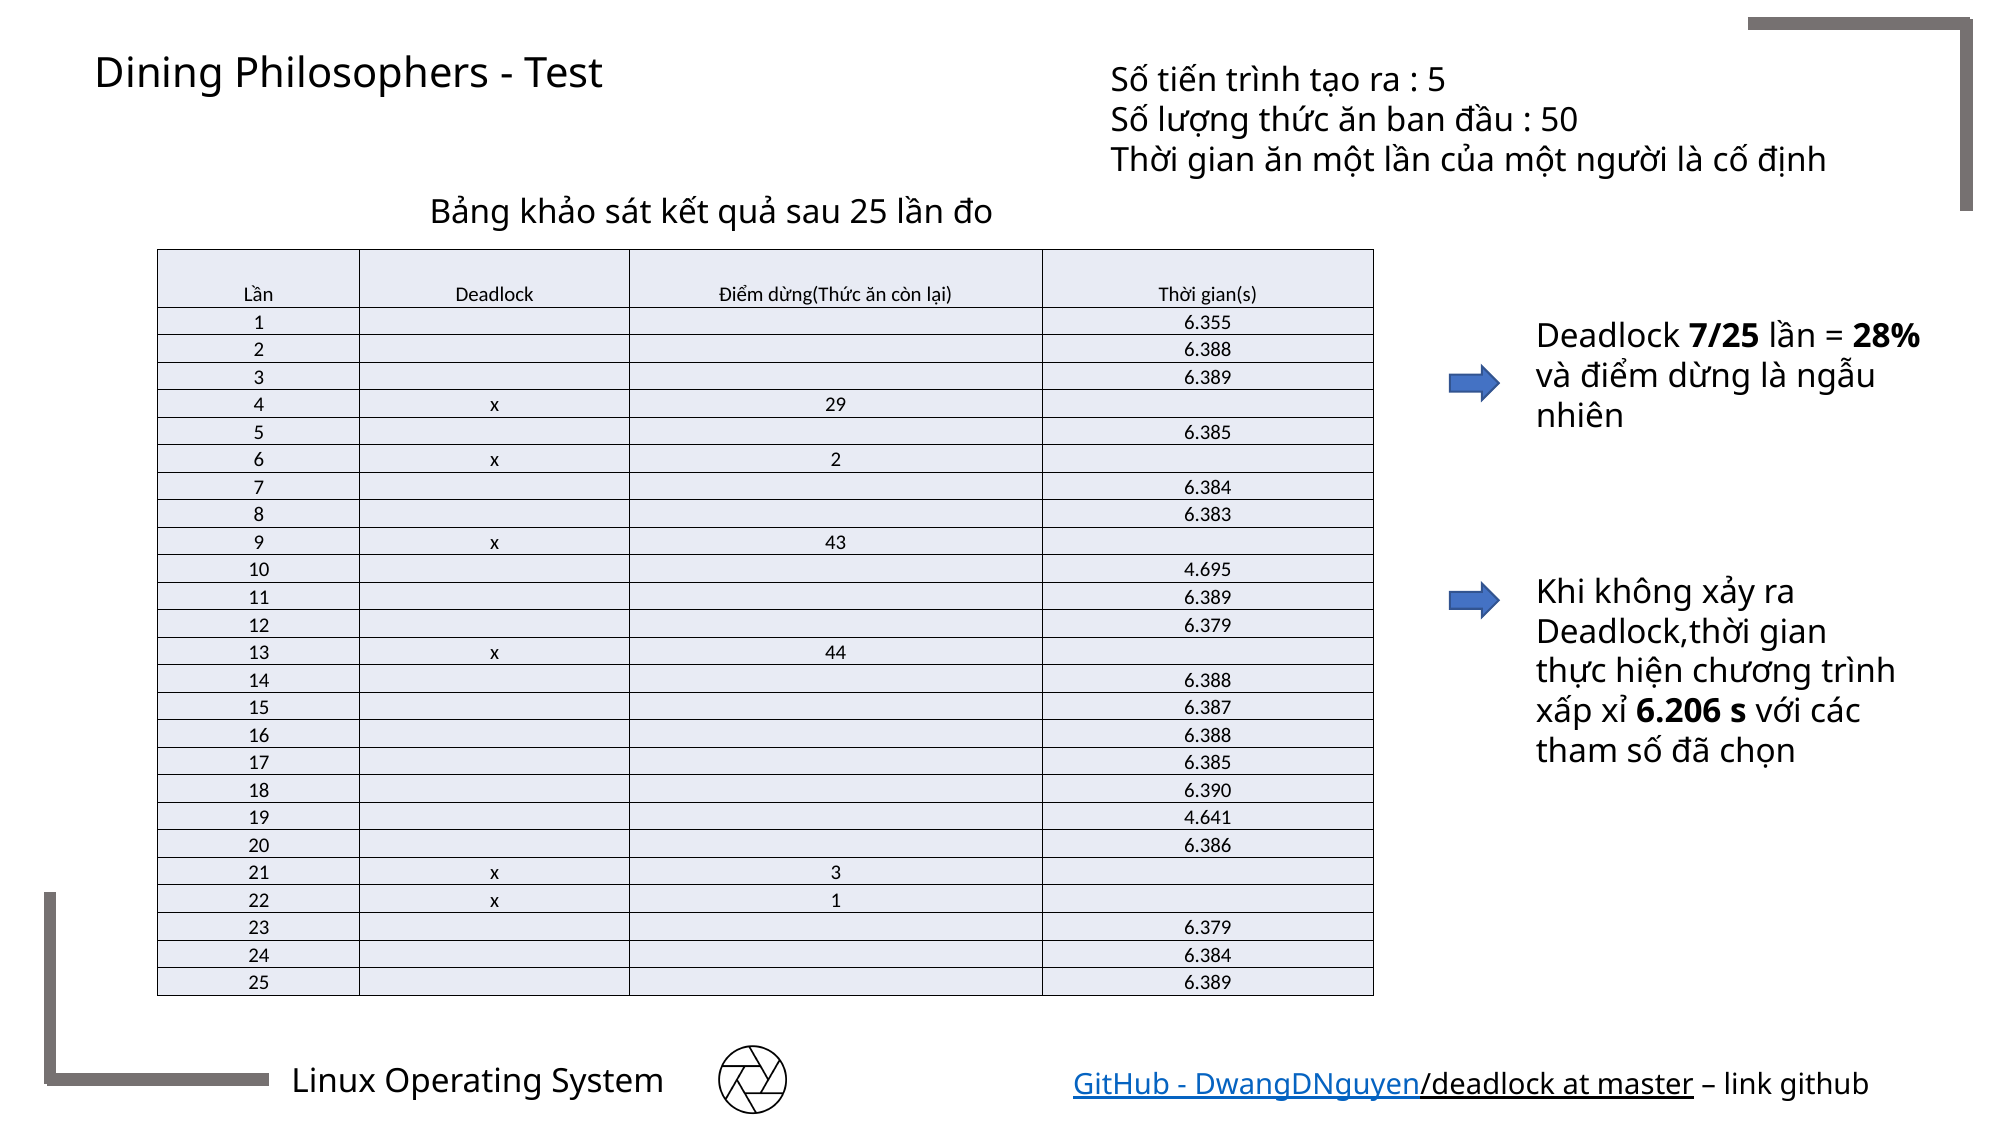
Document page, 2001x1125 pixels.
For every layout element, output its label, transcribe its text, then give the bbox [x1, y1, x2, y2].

table_cell 15 [158, 693, 359, 719]
table_cell [1043, 638, 1373, 664]
table_cell 6.385 [1043, 748, 1373, 774]
table_cell [630, 775, 1042, 802]
table_cell [1043, 858, 1373, 884]
table_cell 4 [158, 390, 359, 417]
table_cell 6 [158, 445, 359, 472]
table_cell [360, 665, 629, 692]
table_cell x [360, 445, 629, 472]
table_cell [630, 748, 1042, 774]
table_cell 17 [158, 748, 359, 774]
table_cell [630, 583, 1042, 609]
table_cell [360, 363, 629, 389]
table_cell x [360, 885, 629, 912]
table_cell [360, 913, 629, 940]
table_header Lần [158, 250, 359, 307]
table_cell [1043, 445, 1373, 472]
text_box Bảng khảo sát kết quả sau 25 lần đo [414, 182, 1086, 238]
table_cell 3 [158, 363, 359, 389]
table_cell 7 [158, 473, 359, 499]
table_cell [360, 610, 629, 637]
table_cell 16 [158, 720, 359, 747]
table_cell 6.383 [1043, 500, 1373, 527]
table_cell [630, 473, 1042, 499]
table_cell [630, 830, 1042, 857]
table_cell [1043, 885, 1373, 912]
table_cell 6.389 [1043, 968, 1373, 995]
table_cell 22 [158, 885, 359, 912]
table_cell 3 [630, 858, 1042, 884]
table_cell 6.388 [1043, 665, 1373, 692]
table_cell 2 [158, 335, 359, 362]
table_cell [630, 665, 1042, 692]
table_cell 10 [158, 555, 359, 582]
table_cell 44 [630, 638, 1042, 664]
text_box [1448, 580, 1501, 620]
table_cell [360, 830, 629, 857]
table_cell 6.389 [1043, 363, 1373, 389]
table_cell [630, 500, 1042, 527]
table_cell 6.384 [1043, 473, 1373, 499]
table_cell 6.386 [1043, 830, 1373, 857]
table_cell 21 [158, 858, 359, 884]
table_cell [630, 610, 1042, 637]
table_cell 6.388 [1043, 335, 1373, 362]
table_cell 4.641 [1043, 803, 1373, 829]
table_cell 12 [158, 610, 359, 637]
table_cell [630, 913, 1042, 940]
table_cell [630, 803, 1042, 829]
table_cell [630, 968, 1042, 995]
text_box Linux Operating System [276, 1051, 709, 1107]
text_box Khi không xảy ra Deadlock,thời gian thực hiện chương trình xấp xỉ 6.206 s với các tham số đã chọn [1521, 562, 1917, 777]
text_box GitHub - DwangDNguyen/deadlock at master – link github [1058, 1057, 2000, 1113]
table_cell 43 [630, 528, 1042, 554]
table_cell 19 [158, 803, 359, 829]
table_cell 6.385 [1043, 418, 1373, 444]
table_cell [360, 418, 629, 444]
table_cell [630, 363, 1042, 389]
text_box Dining Philosophers - Test [80, 37, 739, 103]
table_cell 14 [158, 665, 359, 692]
text_box Deadlock 7/25 lần = 28% và điểm dừng là ngẫu nhiên [1521, 307, 1963, 442]
table_cell 20 [158, 830, 359, 857]
table_cell [360, 941, 629, 967]
table_cell 6.388 [1043, 720, 1373, 747]
table_cell 6.379 [1043, 610, 1373, 637]
table_cell [630, 418, 1042, 444]
table_cell 6.355 [1043, 308, 1373, 334]
table_cell [360, 308, 629, 334]
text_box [1747, 19, 1970, 211]
text_box Linux Operating System [796, 1051, 1281, 1107]
table_cell 9 [158, 528, 359, 554]
text_box Số tiến trình tạo ra : 5 Số lượng thức ăn ban đầu : 50 Thời gian ăn một lần của một người là cố định [1095, 50, 1747, 186]
picture [709, 1036, 796, 1123]
table_cell 8 [158, 500, 359, 527]
table_cell 2 [630, 445, 1042, 472]
table_cell x [360, 390, 629, 417]
table_cell [360, 803, 629, 829]
table_cell [360, 720, 629, 747]
table_cell [1043, 528, 1373, 554]
table_cell [360, 968, 629, 995]
table_cell 5 [158, 418, 359, 444]
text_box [46, 892, 269, 1084]
table_cell 6.390 [1043, 775, 1373, 802]
table_cell [360, 693, 629, 719]
table_cell 11 [158, 583, 359, 609]
table_cell 6.379 [1043, 913, 1373, 940]
table_cell [360, 473, 629, 499]
table_cell [360, 583, 629, 609]
table_cell 23 [269, 913, 359, 940]
text_box [1448, 363, 1501, 403]
table_cell [630, 941, 1042, 967]
table_cell x [360, 528, 629, 554]
table_cell [630, 335, 1042, 362]
table_cell [1043, 390, 1373, 417]
table_cell 1 [158, 308, 359, 334]
table_cell x [360, 858, 629, 884]
table_cell [360, 500, 629, 527]
table_header Thời gian(s) [1043, 250, 1373, 307]
table_cell 4.695 [1043, 555, 1373, 582]
table_cell [630, 308, 1042, 334]
table_header Điểm dừng(Thức ăn còn lại) [630, 250, 1042, 307]
table_cell 25 [269, 968, 359, 995]
table_cell 13 [158, 638, 359, 664]
table_cell 29 [630, 390, 1042, 417]
table_cell [630, 555, 1042, 582]
table_cell [360, 748, 629, 774]
table_cell 1 [630, 885, 1042, 912]
table_cell 6.384 [1043, 941, 1373, 967]
table_cell 18 [158, 775, 359, 802]
table_cell [630, 720, 1042, 747]
table_cell [360, 775, 629, 802]
table_cell 24 [269, 941, 359, 967]
table_cell [360, 555, 629, 582]
table_cell 6.387 [1043, 693, 1373, 719]
table_cell 6.389 [1043, 583, 1373, 609]
table_cell [630, 693, 1042, 719]
table_cell [360, 335, 629, 362]
table_header Deadlock [360, 250, 629, 307]
table_cell x [360, 638, 629, 664]
